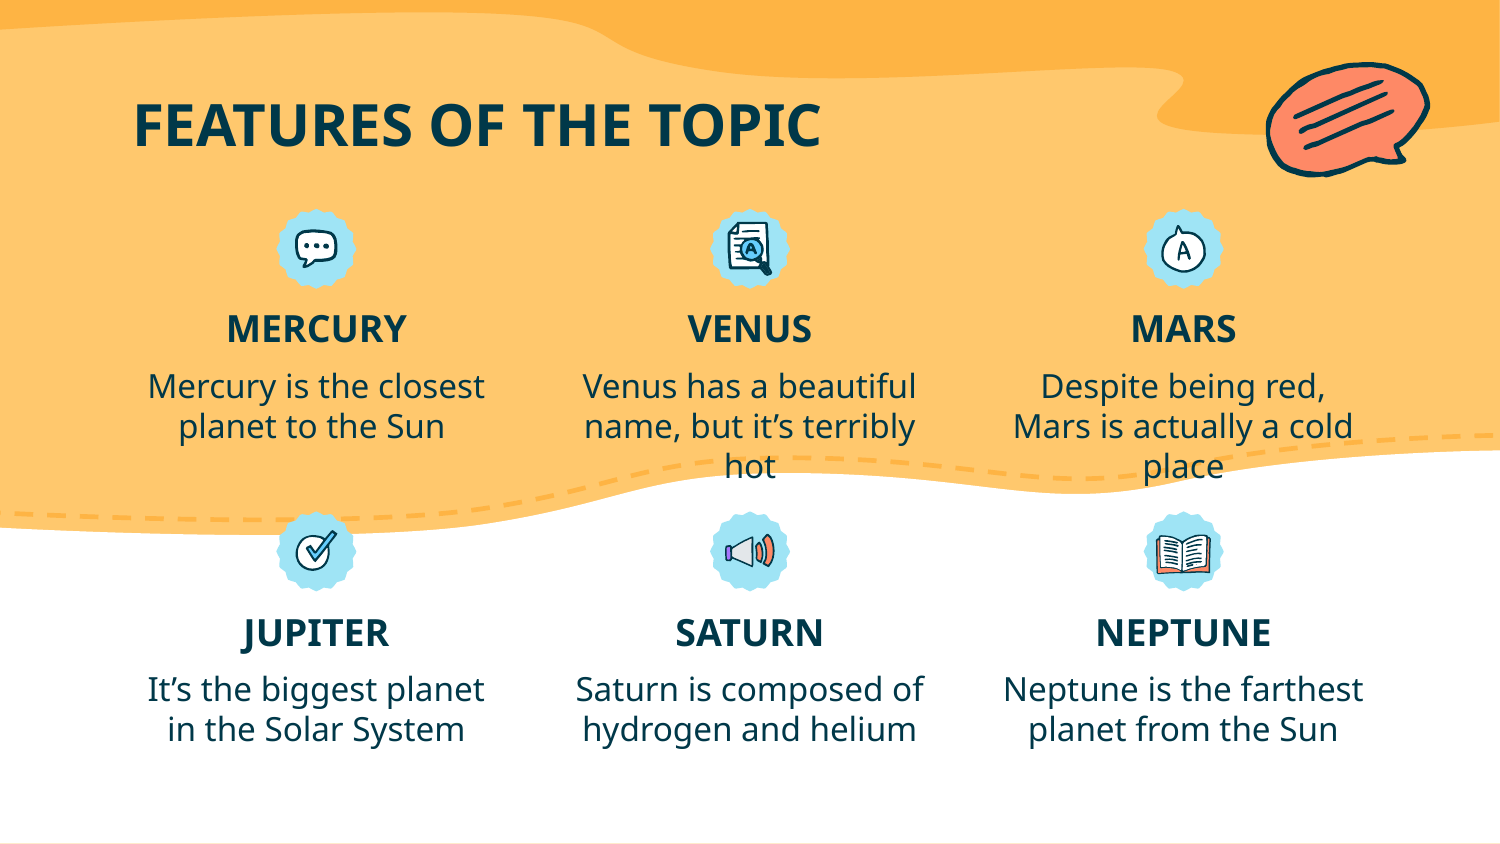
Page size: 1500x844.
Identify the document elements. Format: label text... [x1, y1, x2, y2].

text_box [1265, 61, 1431, 179]
text_box [276, 511, 357, 592]
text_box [294, 529, 338, 572]
subtitle VENUS [550, 308, 950, 350]
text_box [727, 221, 773, 277]
subtitle Despite being red, Mars is actually a cold place [984, 350, 1384, 456]
subtitle SATURN [550, 611, 950, 653]
subtitle MARS [984, 308, 1384, 350]
subtitle MERCURY [116, 308, 516, 350]
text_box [1160, 224, 1206, 273]
subtitle JUPITER [116, 611, 516, 653]
text_box [1164, 281, 1204, 289]
subtitle Saturn is composed of hydrogen and helium [550, 653, 950, 759]
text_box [276, 208, 357, 290]
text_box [1155, 534, 1212, 575]
text_box [1143, 511, 1224, 571]
text_box [1143, 208, 1224, 279]
text_box [710, 511, 791, 592]
subtitle Venus has a beautiful name, but it’s terribly hot [550, 350, 950, 456]
title FEATURES OF THE TOPIC [116, 72, 1260, 167]
subtitle NEPTUNE [984, 611, 1384, 653]
text_box [710, 208, 791, 278]
text_box [733, 285, 767, 289]
subtitle It’s the biggest planet in the Solar System [116, 653, 516, 759]
subtitle Mercury is the closest planet to the Sun [116, 350, 516, 456]
text_box [1163, 583, 1204, 592]
subtitle Neptune is the farthest planet from the Sun [984, 653, 1384, 759]
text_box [724, 533, 776, 568]
